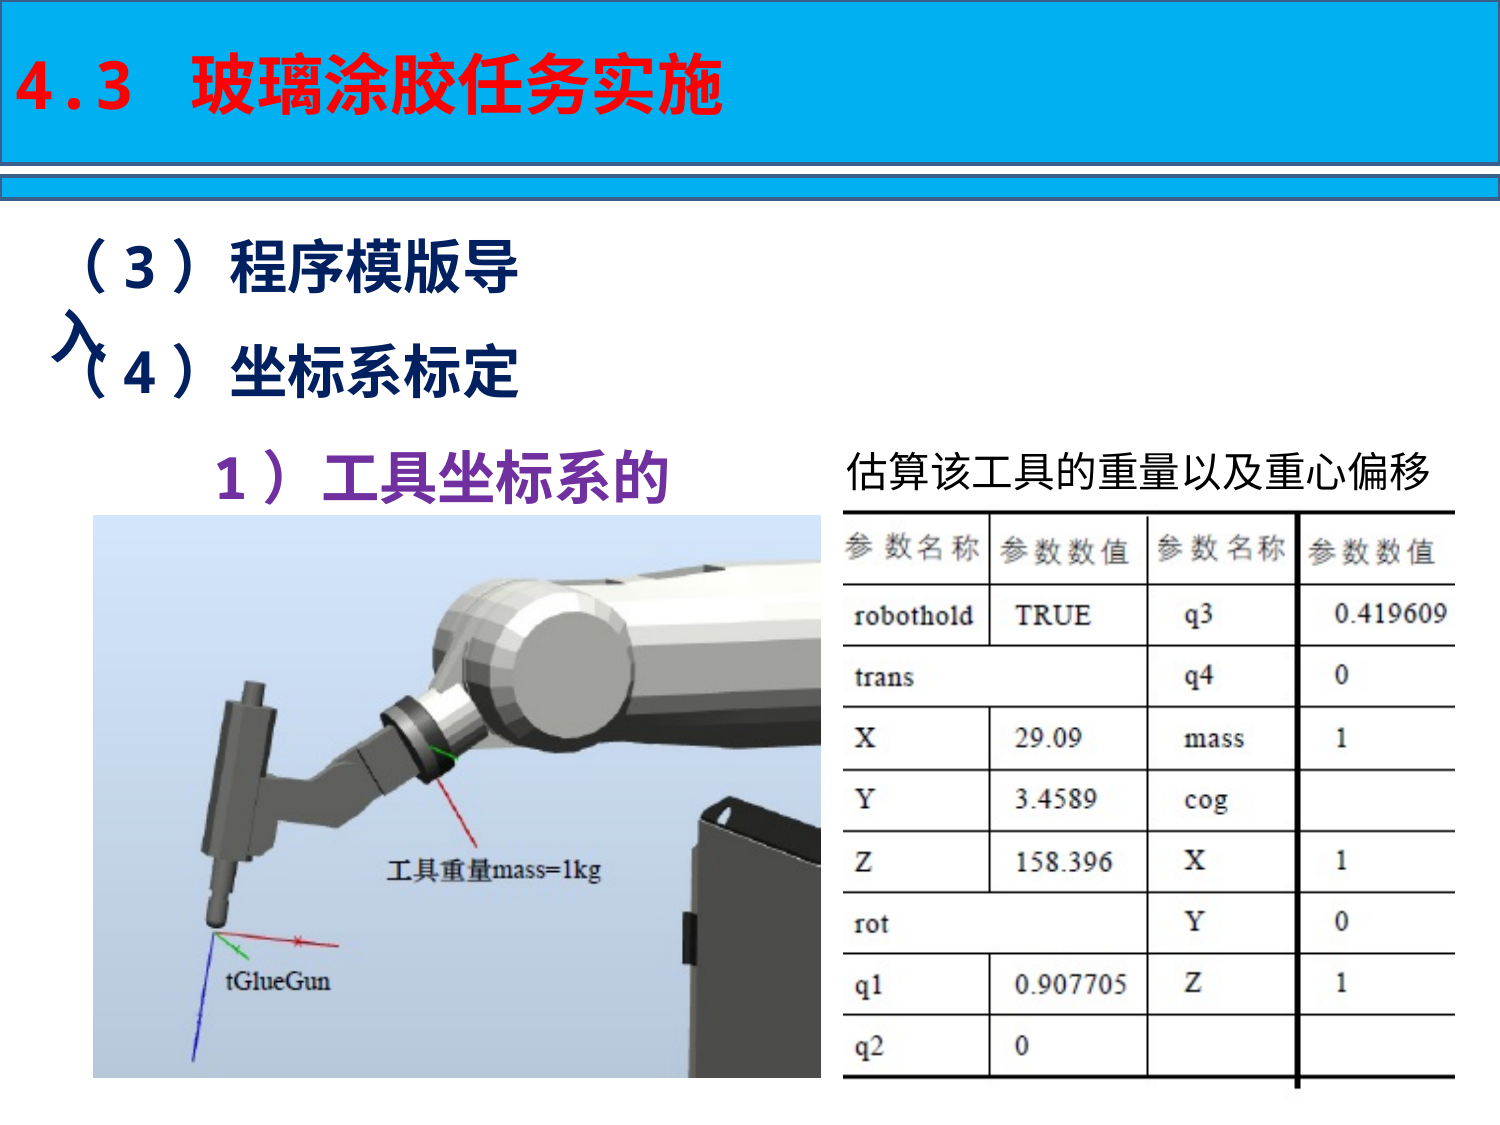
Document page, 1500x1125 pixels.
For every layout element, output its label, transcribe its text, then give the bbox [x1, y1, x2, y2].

text_box [0, 0, 1500, 166]
text_box [0, 174, 1500, 201]
text_box 估算该工具的重量以及重心偏移 [831, 438, 1465, 503]
text_box （3）程序模版导入 [35, 222, 575, 328]
text_box （4）坐标系标定 [35, 328, 575, 413]
picture [93, 515, 821, 1079]
text_box 4.3 玻璃涂胶任务实施 [0, 35, 832, 130]
text_box 1）工具坐标系的标定 [199, 433, 739, 514]
picture [843, 503, 1455, 1099]
